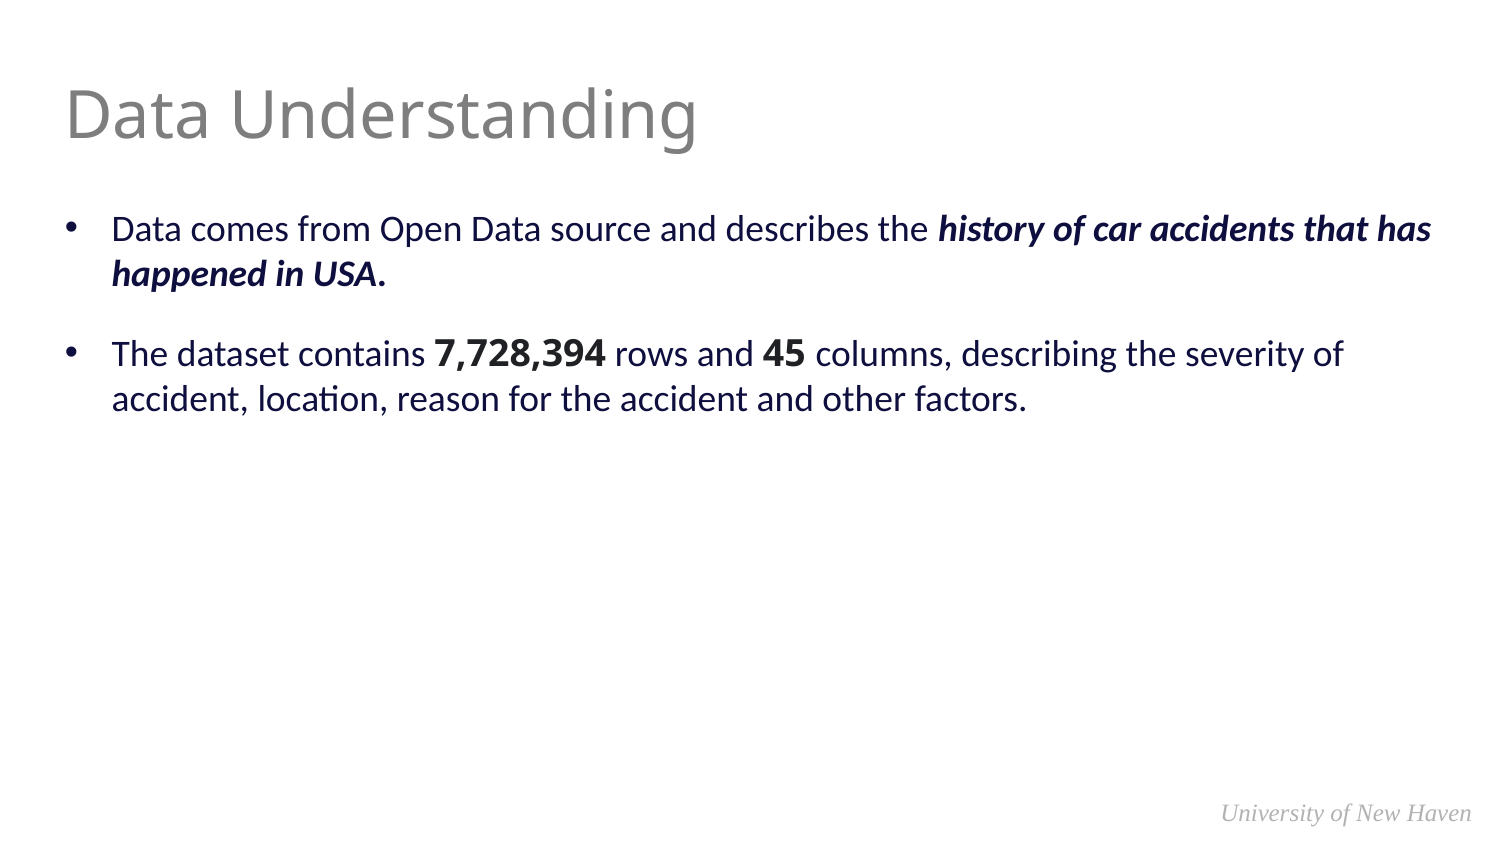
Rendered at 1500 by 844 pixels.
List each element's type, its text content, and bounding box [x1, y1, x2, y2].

footer University of New Haven [1050, 796, 1500, 828]
title Data Understanding [64, 71, 1436, 153]
text_box Data comes from Open Data source and describes the history of car accidents that has happened in USA. The dataset contains 7,728,394 rows and 45 columns, describing the severity of accident, location, reason for the accident and other factors. [50, 196, 1450, 427]
